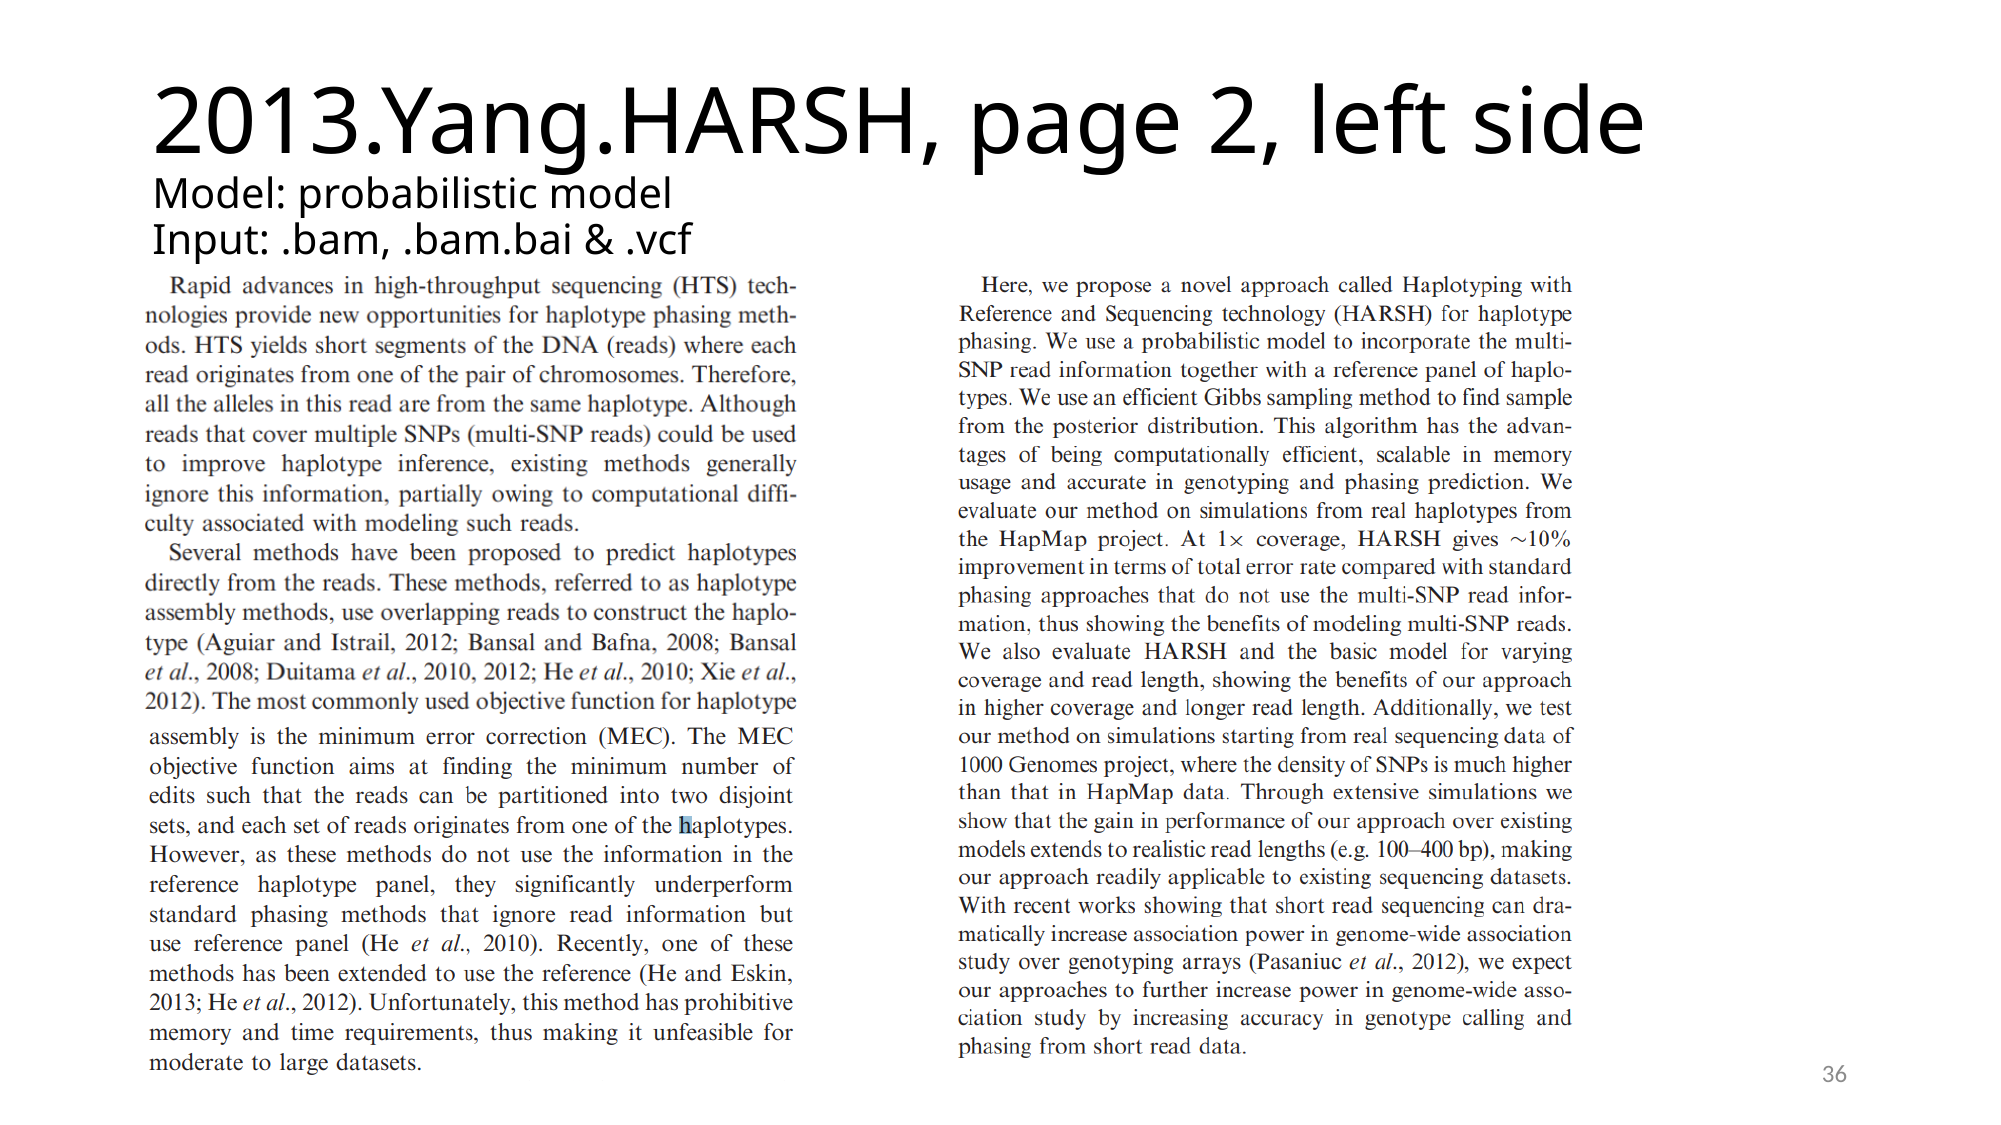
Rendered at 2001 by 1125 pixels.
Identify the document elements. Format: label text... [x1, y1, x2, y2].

picture [136, 721, 800, 1081]
slide_number 35 [1412, 1042, 1863, 1103]
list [136, 270, 800, 721]
picture [951, 270, 1582, 1073]
title 2013.Yang.HARSH, page 2, left side Model: probabilistic model Input: .bam, .bam.bai & .vcf [137, 59, 1863, 278]
